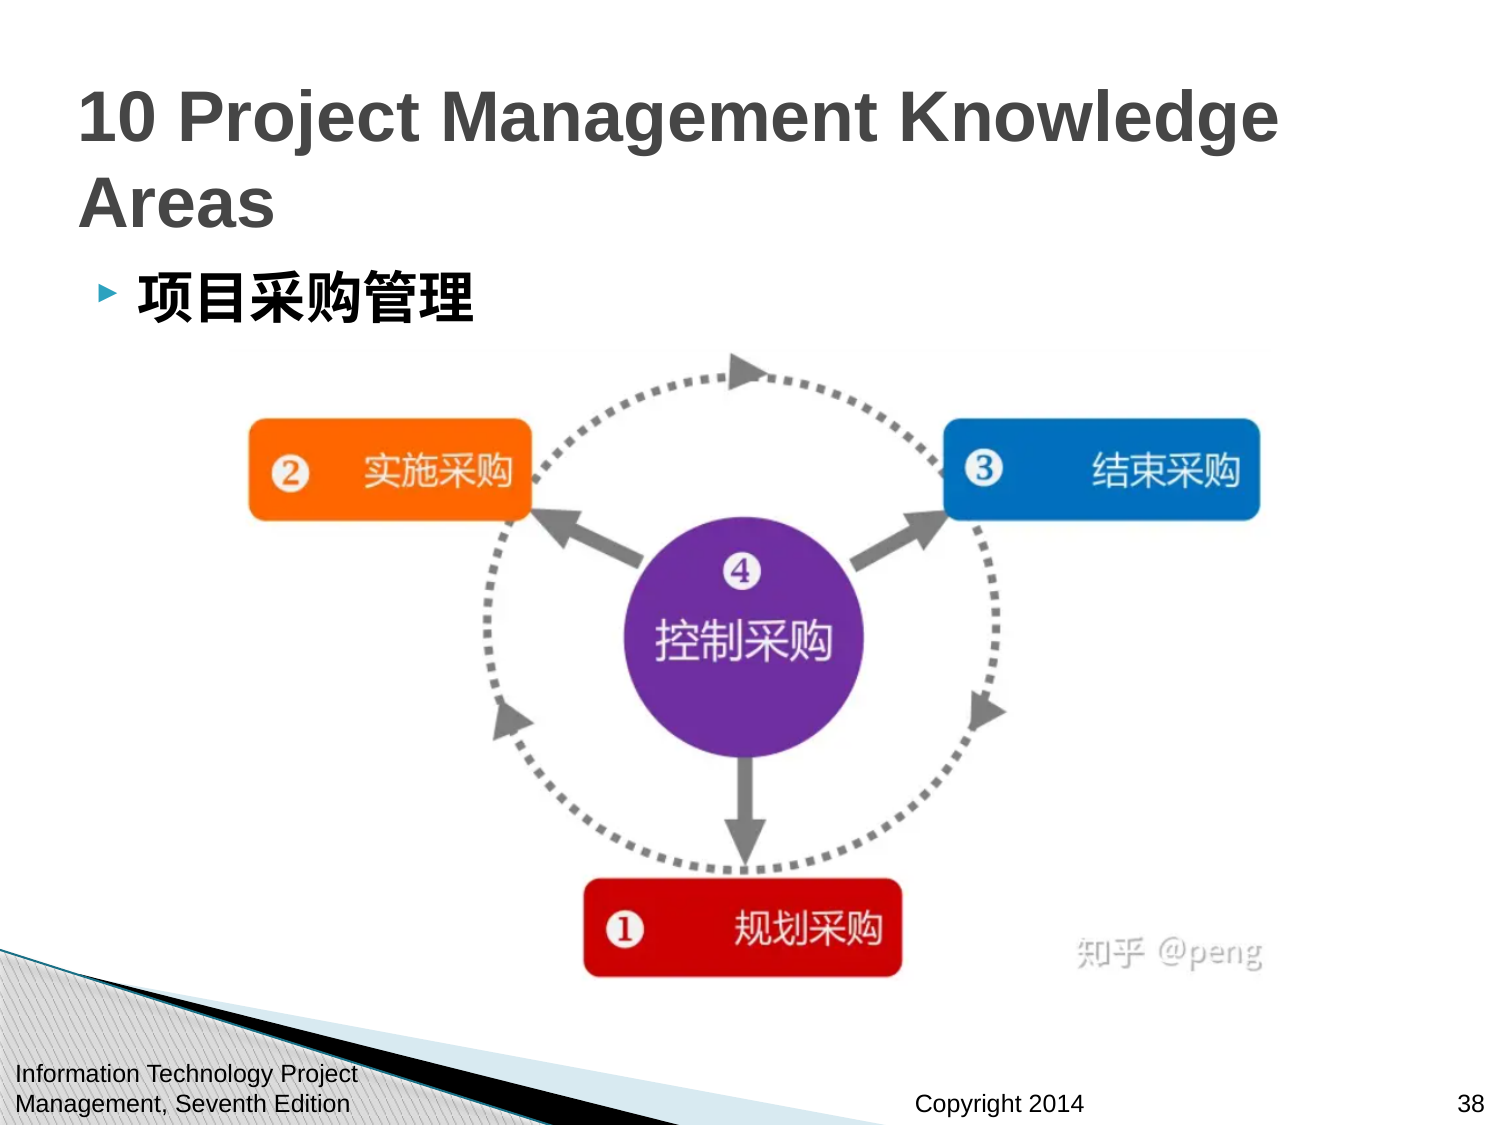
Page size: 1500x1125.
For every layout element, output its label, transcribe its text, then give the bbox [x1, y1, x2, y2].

list 项目采购管理 [62, 262, 626, 338]
picture [228, 349, 1271, 990]
title 10 Project Management Knowledge Areas [62, 62, 1463, 250]
slide_number 38 [1408, 1065, 1500, 1125]
footer Information Technology Project Management, Seventh Edition [0, 1065, 425, 1125]
